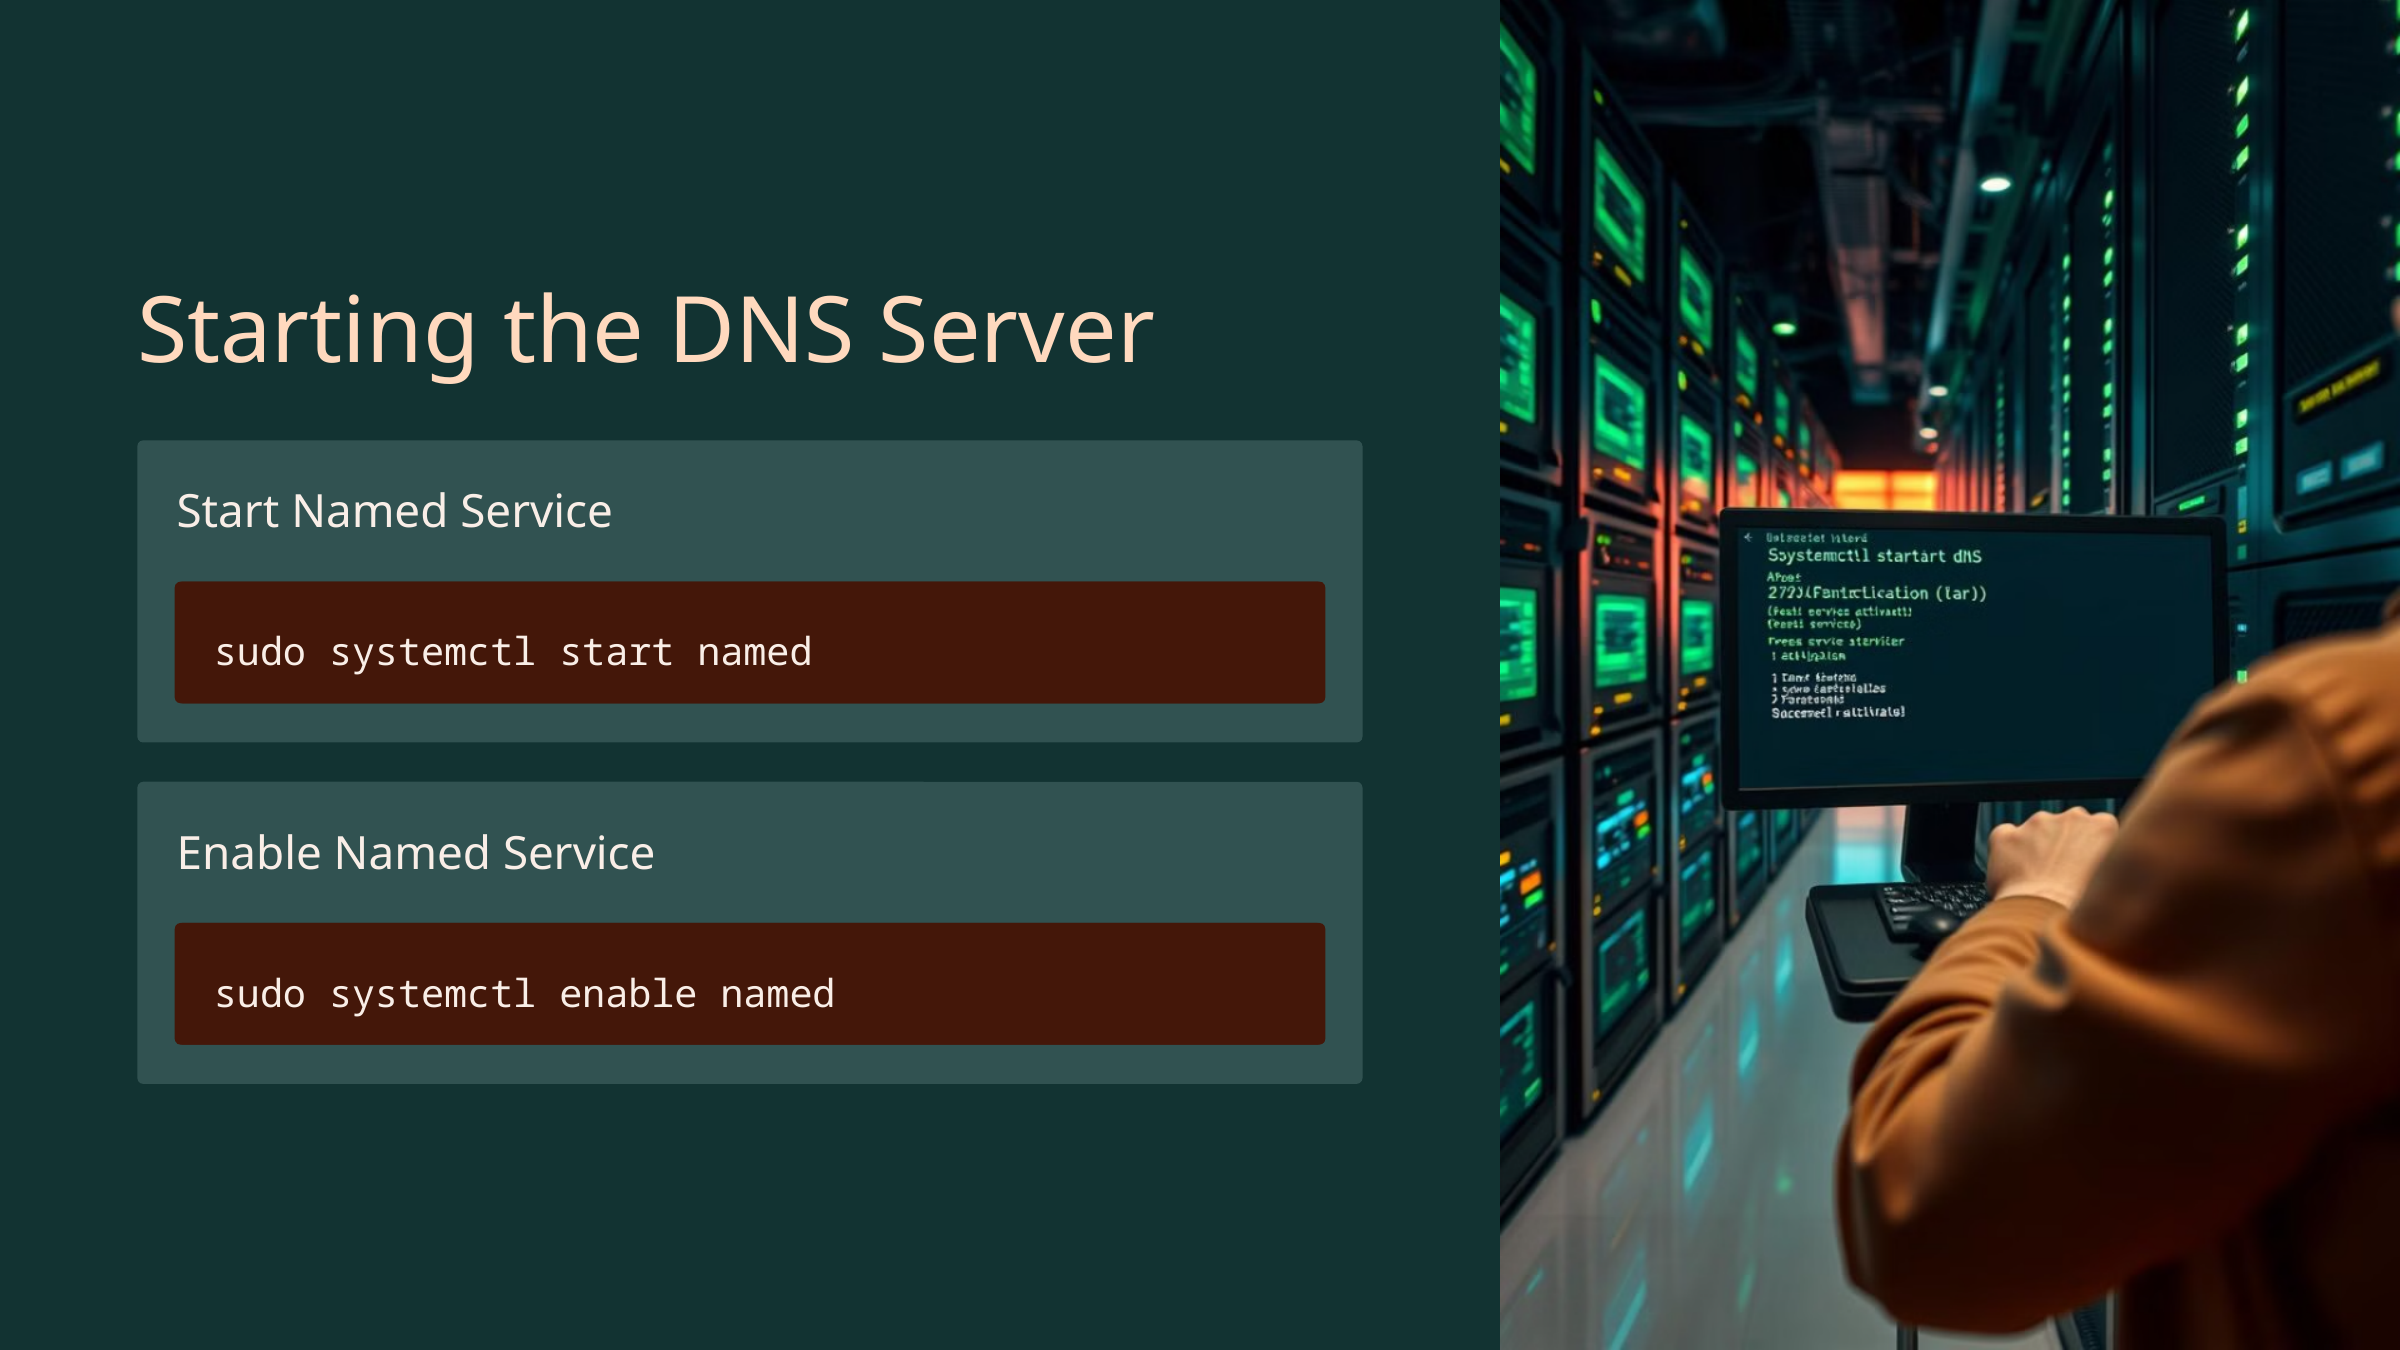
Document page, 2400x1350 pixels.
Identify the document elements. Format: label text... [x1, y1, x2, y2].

text_box Start Named Service [176, 479, 639, 538]
text_box sudo systemctl enable named [213, 952, 1286, 1016]
picture [1499, 0, 2400, 1350]
text_box Enable Named Service [176, 821, 644, 879]
text_box Starting the DNS Server [137, 266, 1118, 382]
text_box [174, 581, 1326, 704]
text_box [174, 922, 1326, 1045]
text_box [137, 440, 1363, 743]
text_box sudo systemctl start named [213, 610, 1286, 674]
text_box [137, 781, 1363, 1084]
